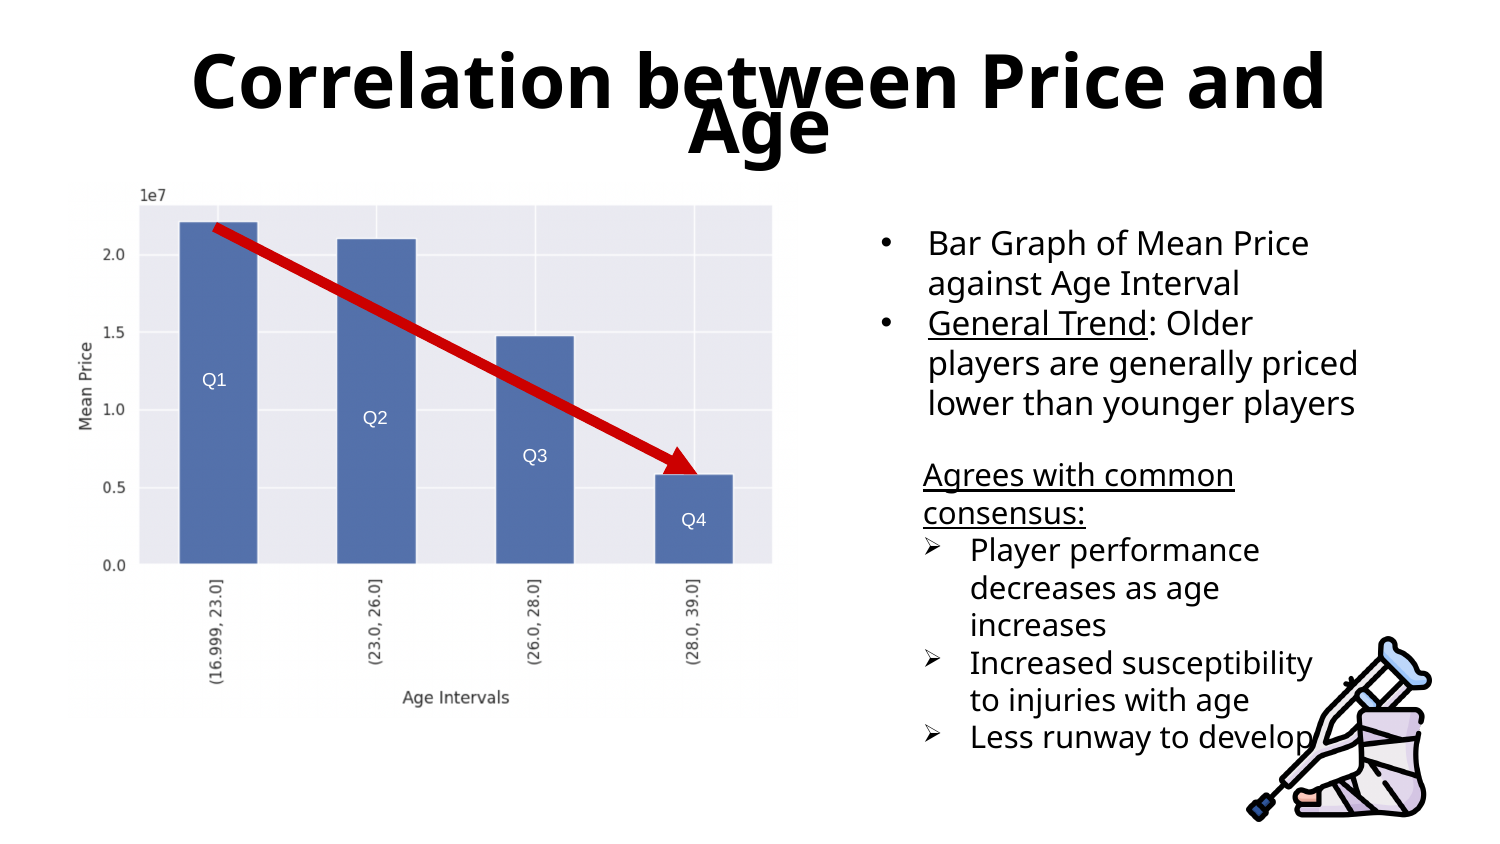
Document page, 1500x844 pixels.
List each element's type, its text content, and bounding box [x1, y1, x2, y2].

picture [67, 182, 798, 719]
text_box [865, 206, 1384, 743]
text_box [214, 226, 698, 475]
title Correlation between Price and Age [116, 57, 1403, 125]
picture [1246, 636, 1432, 823]
